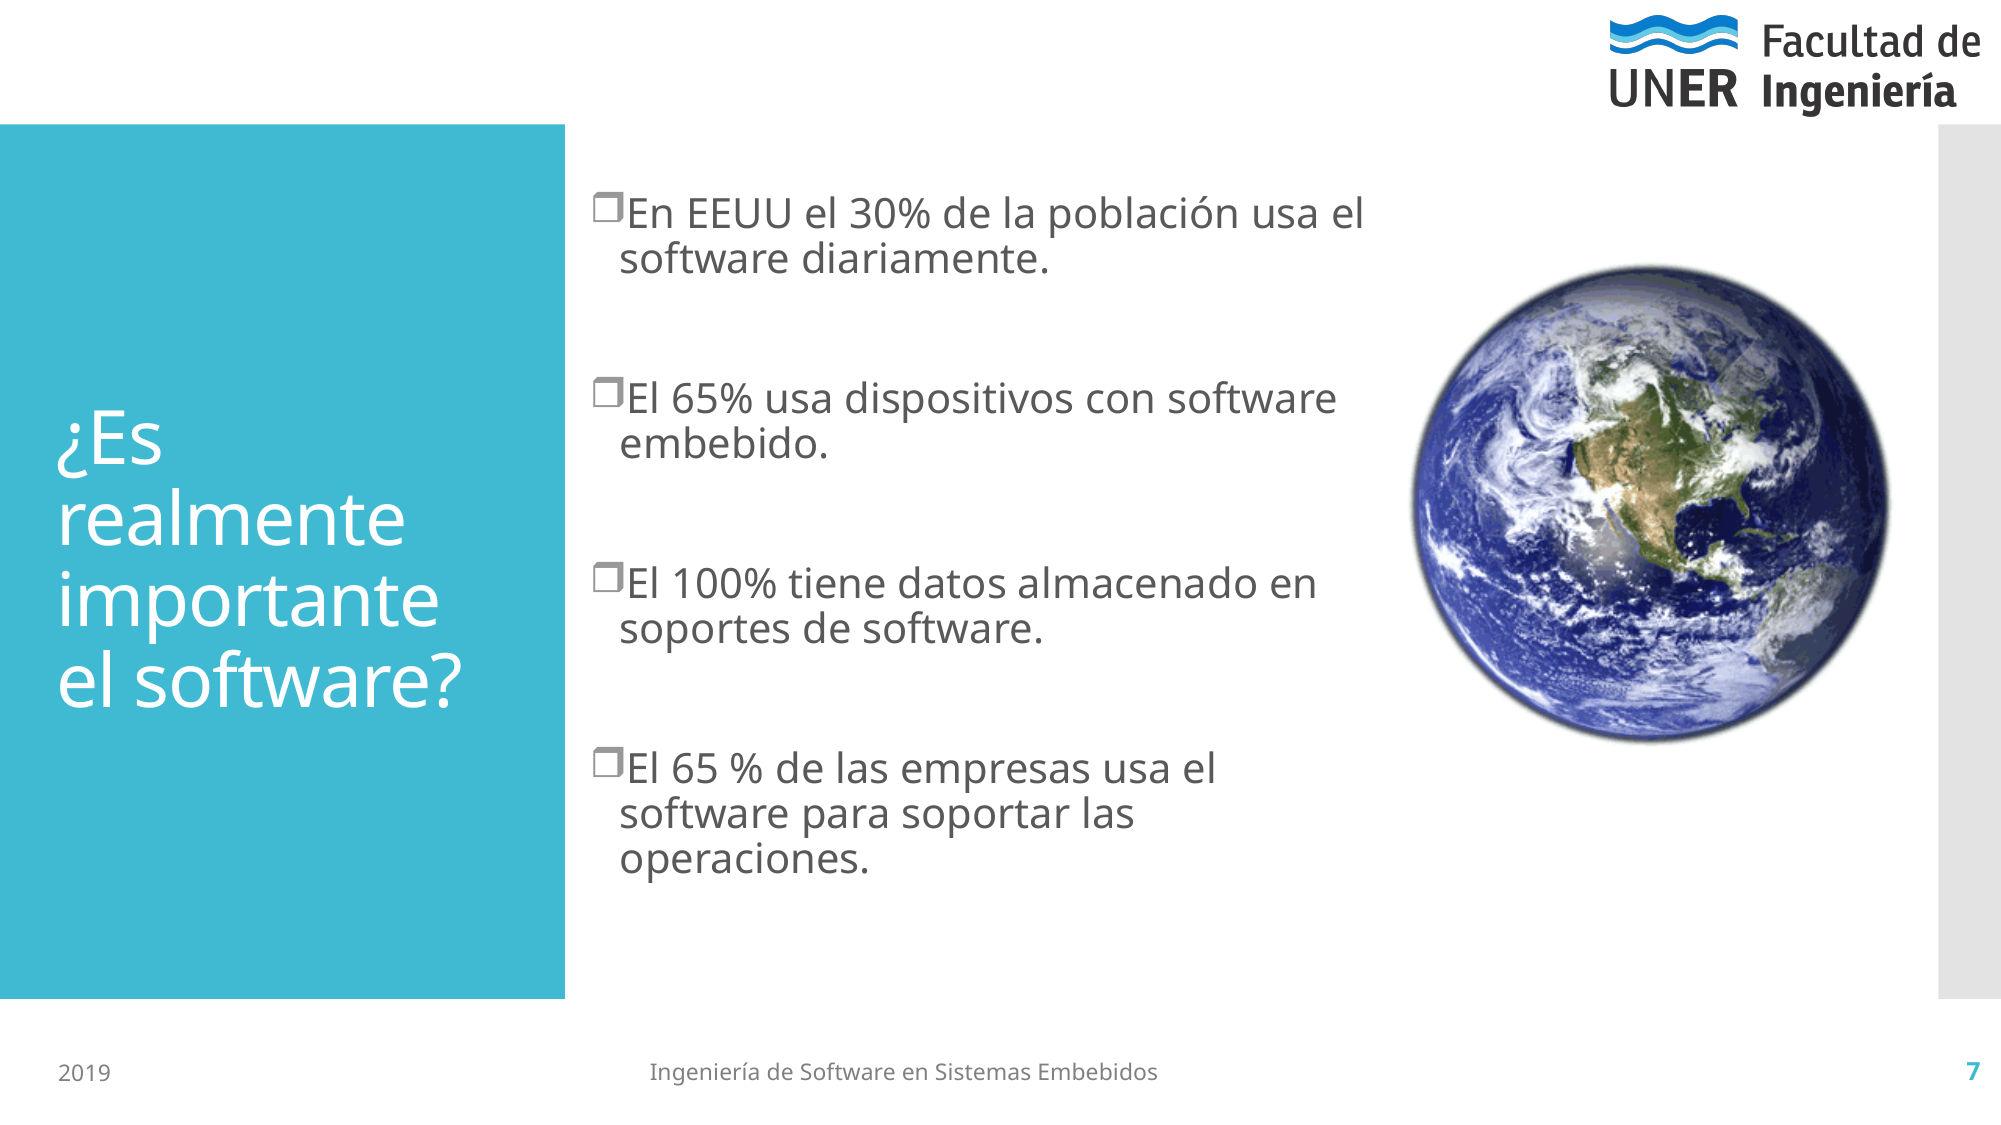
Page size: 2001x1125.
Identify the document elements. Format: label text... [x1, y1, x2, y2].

picture [1406, 261, 1895, 750]
list En EEUU el 30% de la población usa el software diariamente. El 65% usa dispositivos con software embebido. El 100% tiene datos almacenado en soportes de software. El 65 % de las empresas usa el software para soportar las operaciones. [574, 156, 1408, 989]
slide_number 7 [1744, 1042, 1996, 1103]
slide_number 2019 [43, 1042, 493, 1103]
picture [1594, 0, 1996, 132]
footer Ingeniería de Software en Sistemas Embebidos [634, 1042, 1605, 1103]
title ¿Es realmente importante el software? [41, 184, 525, 940]
